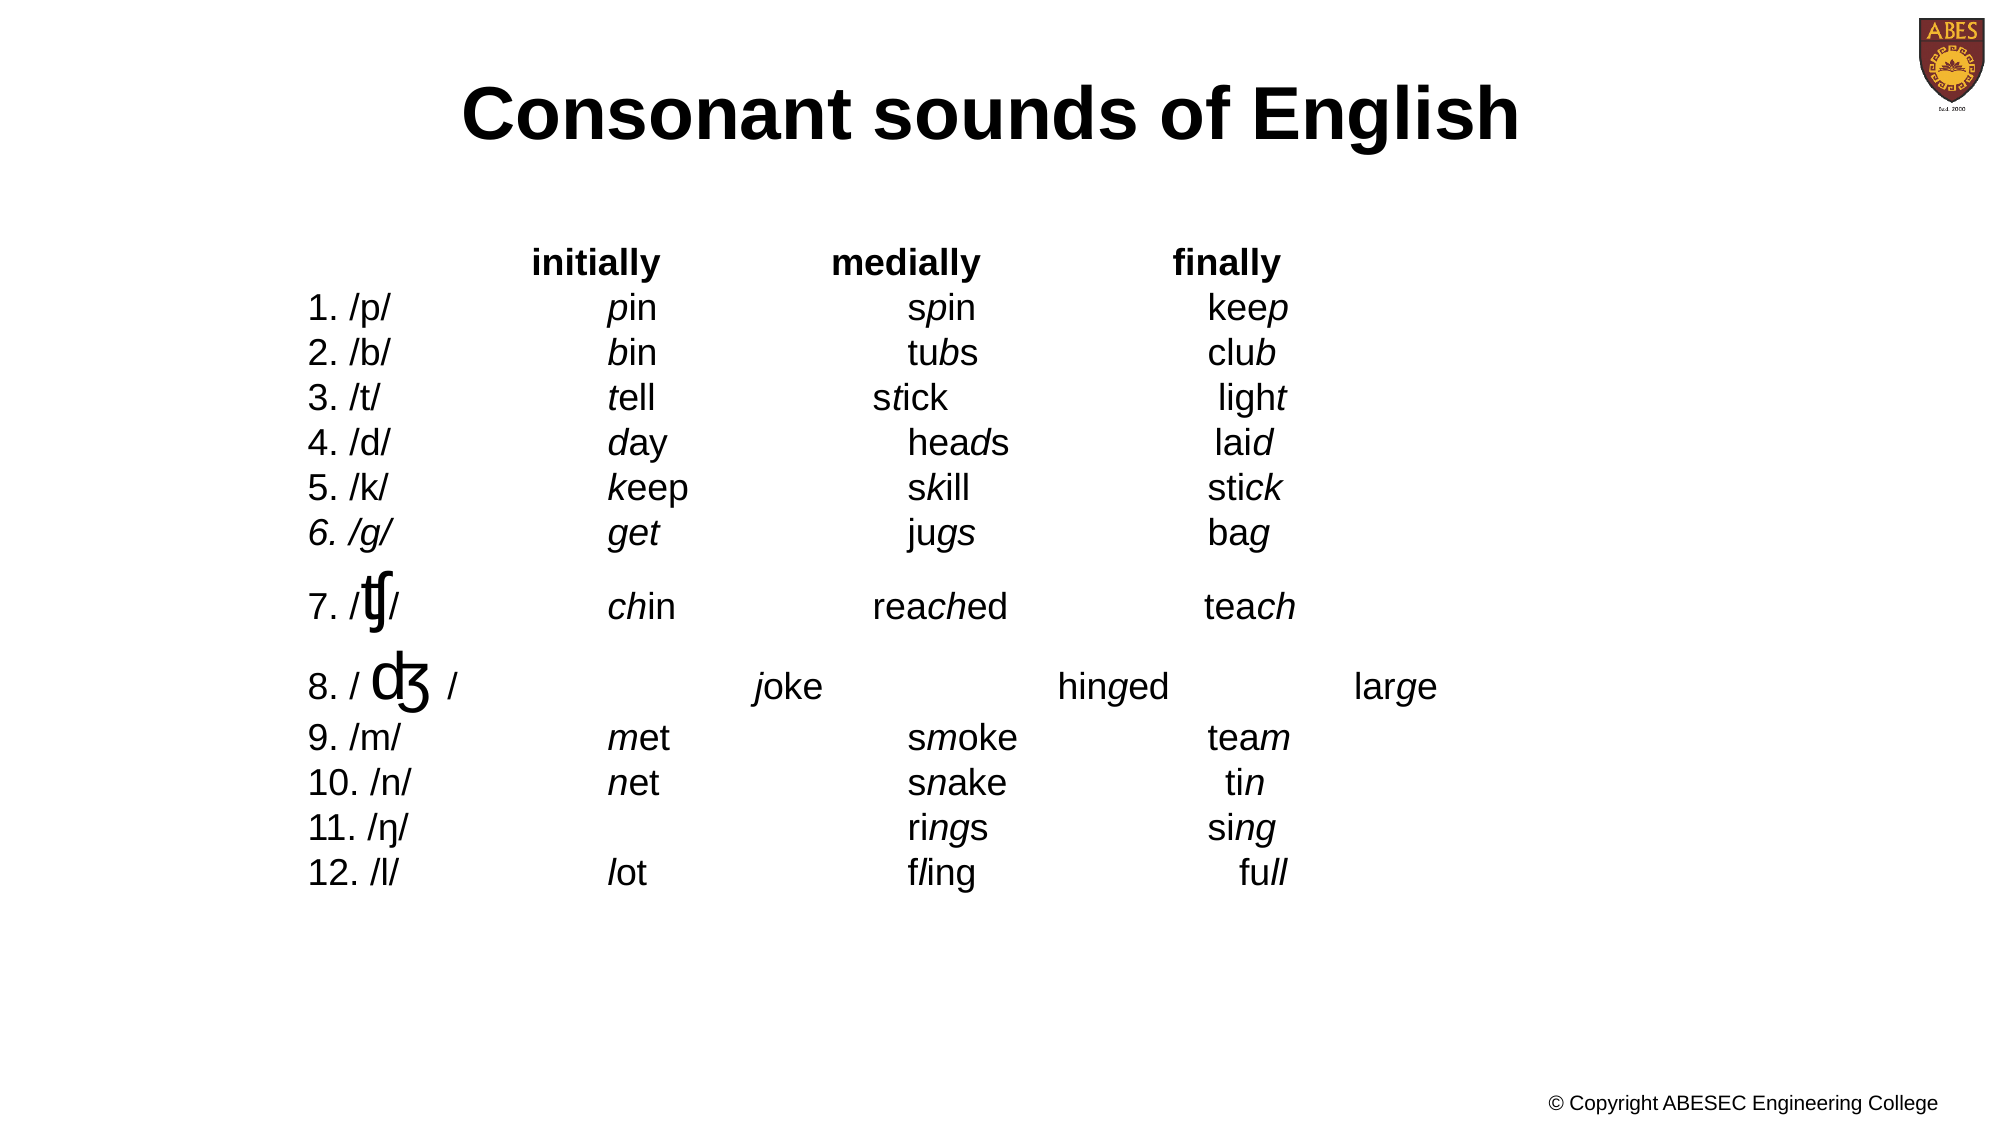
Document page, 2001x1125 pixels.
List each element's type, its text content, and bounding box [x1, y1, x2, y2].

text_box initially medially finally 1. /p/ pin spin keep 2. /b/ bin tubs club 3. /t/ tell stick light 4. /d/ day heads laid 5. /k/ keep skill stick 6. /g/ get jugs bag 7. /ʧ/ chin reached teach 8. / ʤ / joke hinged large 9. /m/ met smoke team 10. /n/ net snake tin 11. /ŋ/ rings sing 12. /l/ lot fling full [293, 230, 1600, 991]
picture [1918, 16, 1985, 111]
list Consonant sounds of English [53, 55, 1952, 175]
